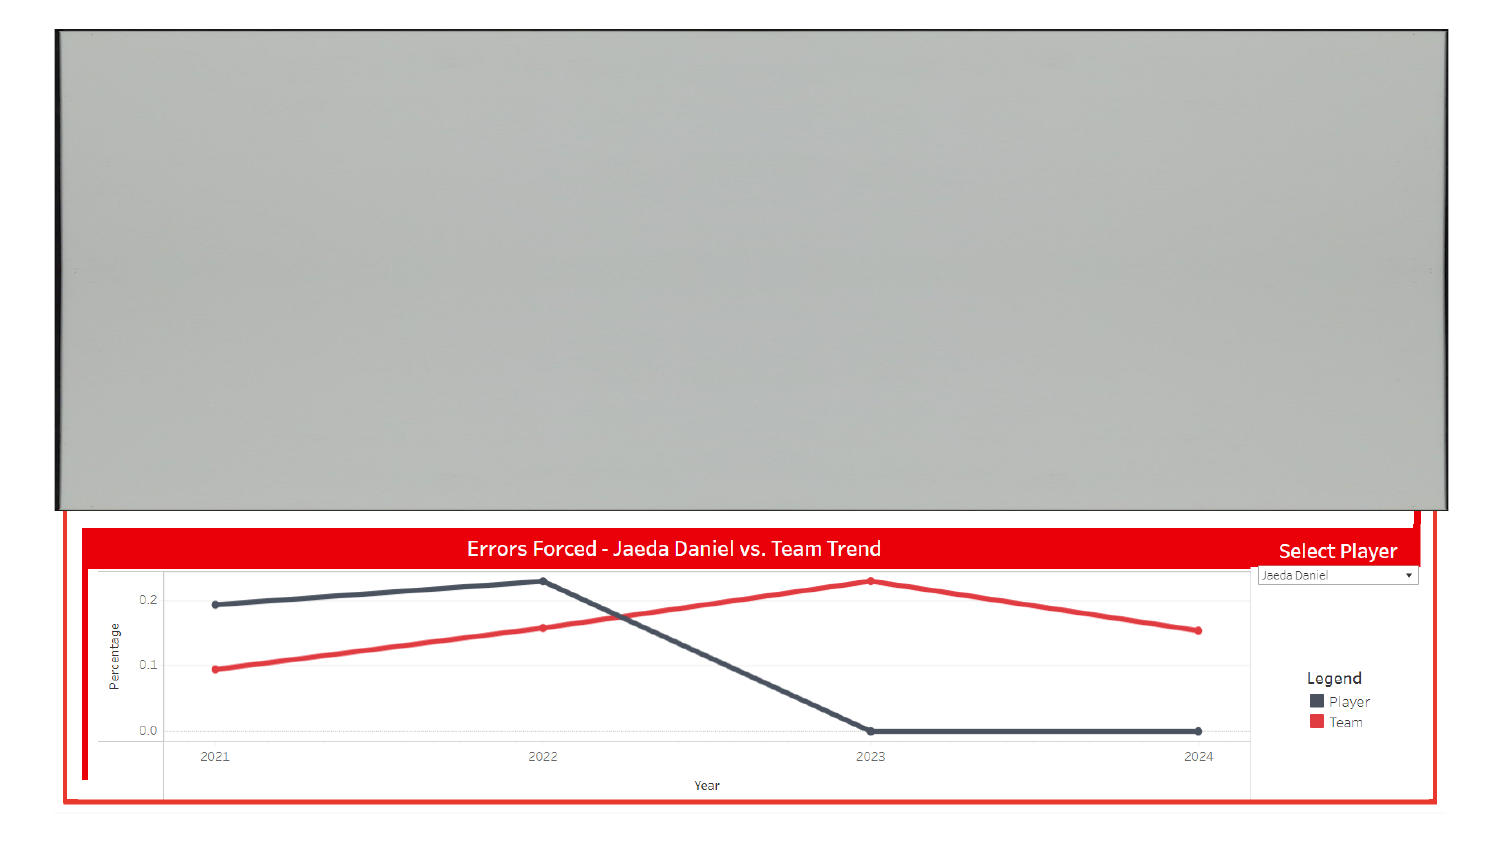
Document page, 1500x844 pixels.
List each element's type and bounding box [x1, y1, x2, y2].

picture [54, 29, 1449, 815]
